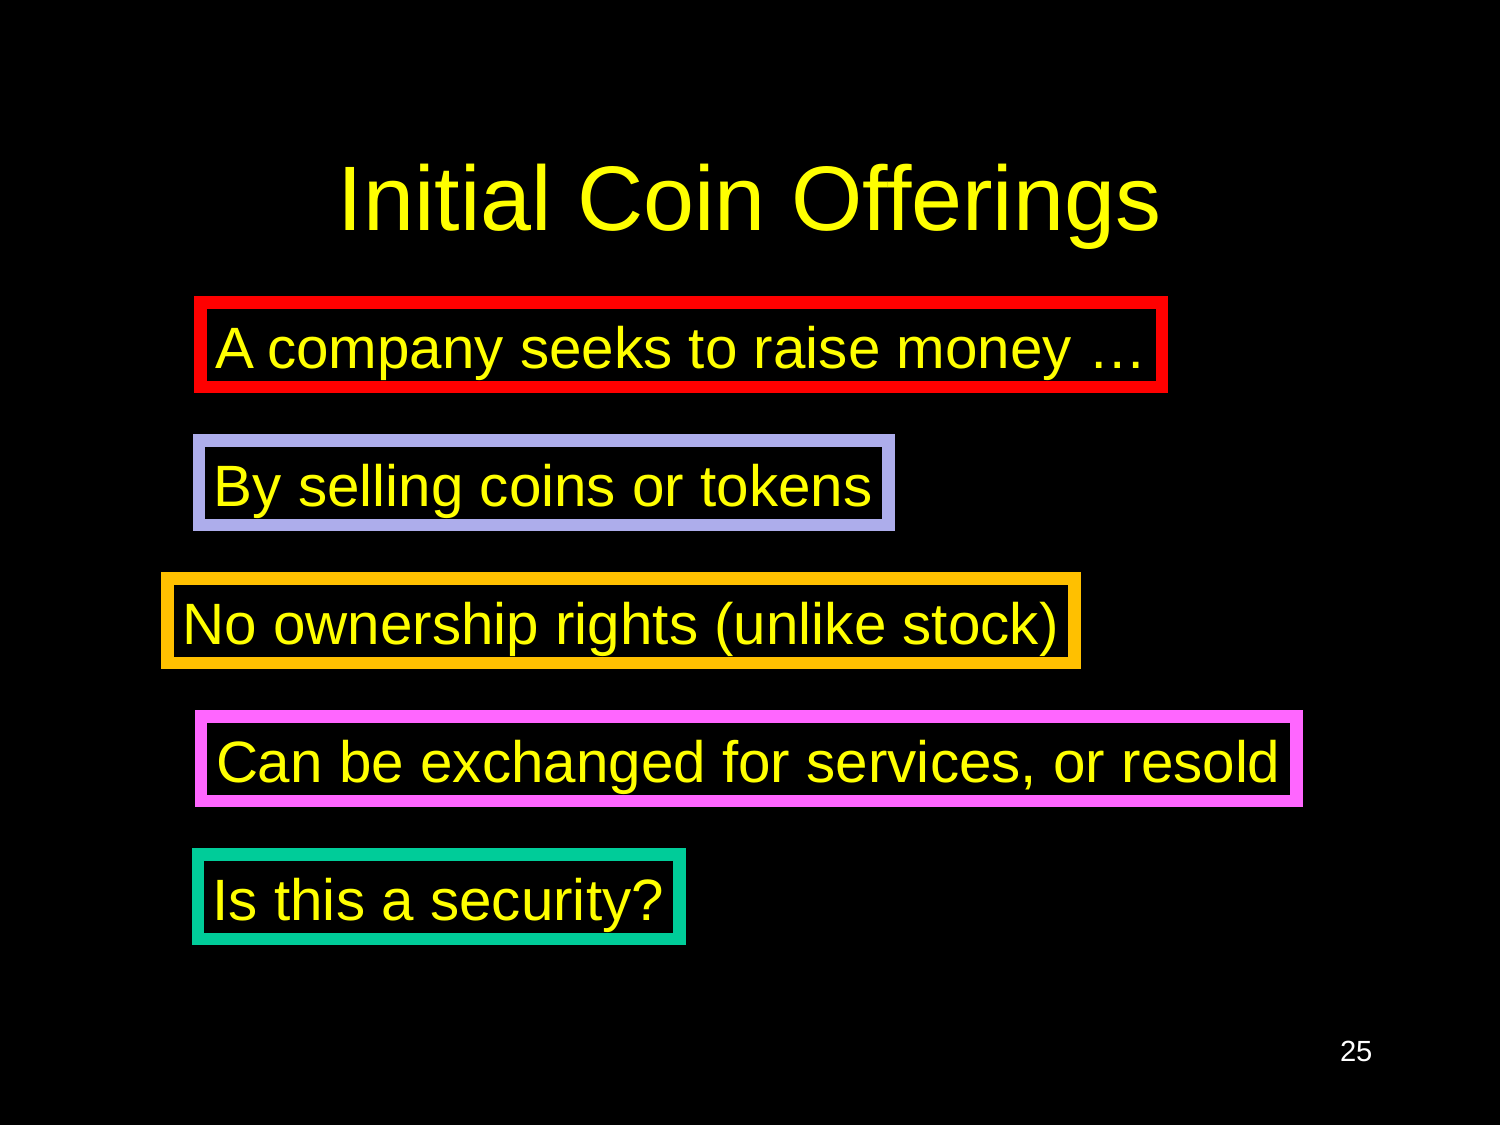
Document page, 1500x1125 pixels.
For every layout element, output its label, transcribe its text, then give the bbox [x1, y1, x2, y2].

title Initial Coin Offerings [112, 99, 1388, 288]
text_box By selling coins or tokens [199, 440, 889, 526]
text_box No ownership rights (unlike stock) [167, 578, 1075, 664]
slide_number 25 [1074, 1024, 1388, 1101]
text_box A company seeks to raise money … [200, 302, 1163, 388]
text_box Is this a security? [197, 854, 680, 940]
text_box Can be exchanged for services, or resold [201, 716, 1297, 802]
